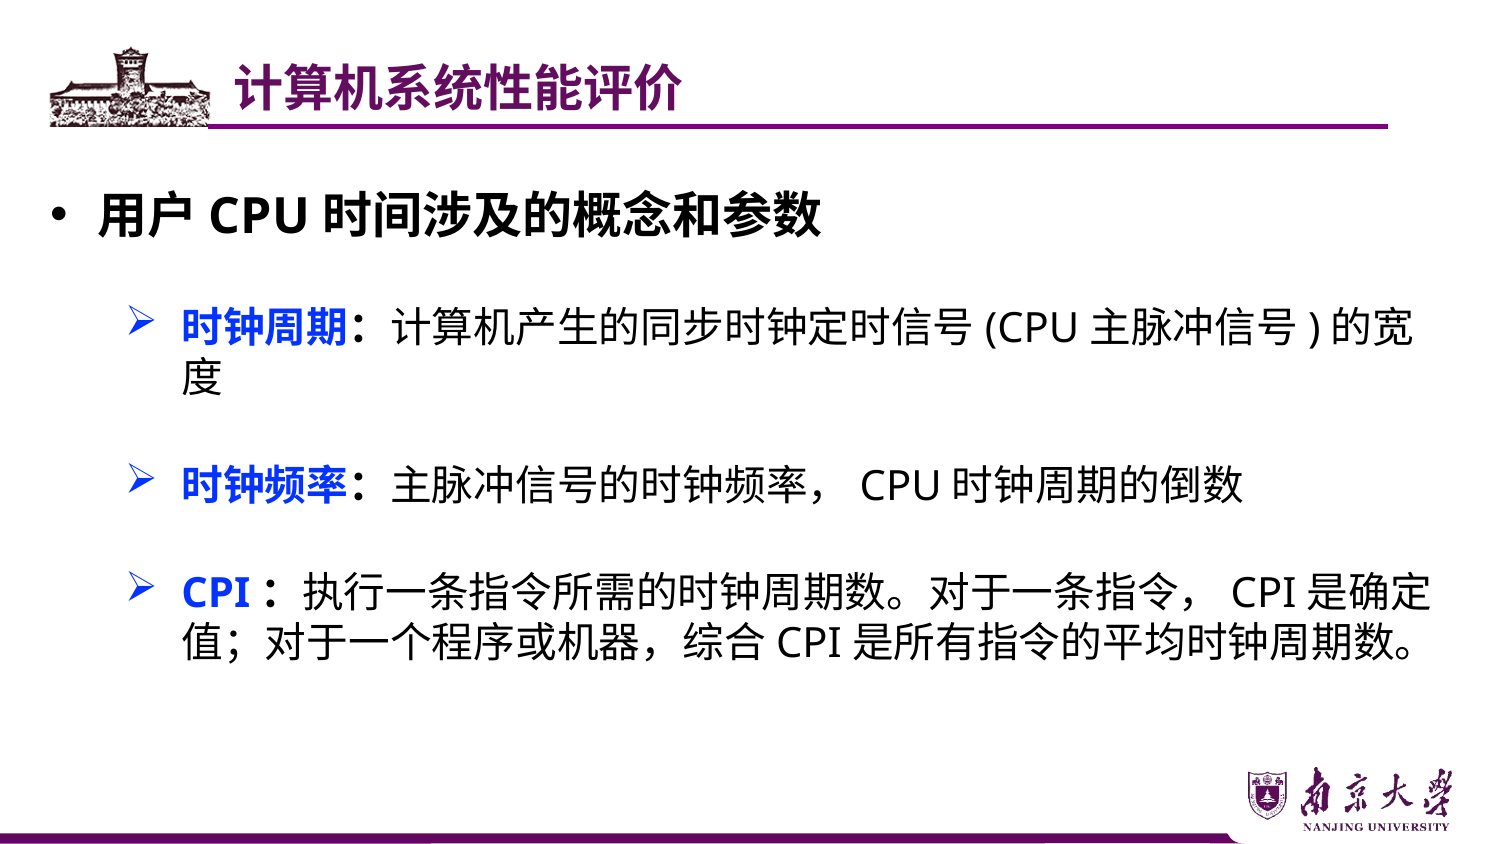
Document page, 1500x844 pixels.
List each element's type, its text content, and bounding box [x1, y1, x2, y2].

picture [1248, 767, 1452, 833]
picture [37, 42, 216, 127]
text_box 用户CPU时间涉及的概念和参数 时钟周期：计算机产生的同步时钟定时信号(CPU主脉冲信号)的宽度 时钟频率：主脉冲信号的时钟频率，CPU时钟周期的倒数 CPI：执行一条指令所需的时钟周期数。对于一条指令，CPI是确定值；对于一个程序或机器，综合CPI是所有指令的平均时钟周期数。 [35, 175, 1471, 674]
text_box 计算机系统性能评价 [218, 48, 1400, 124]
